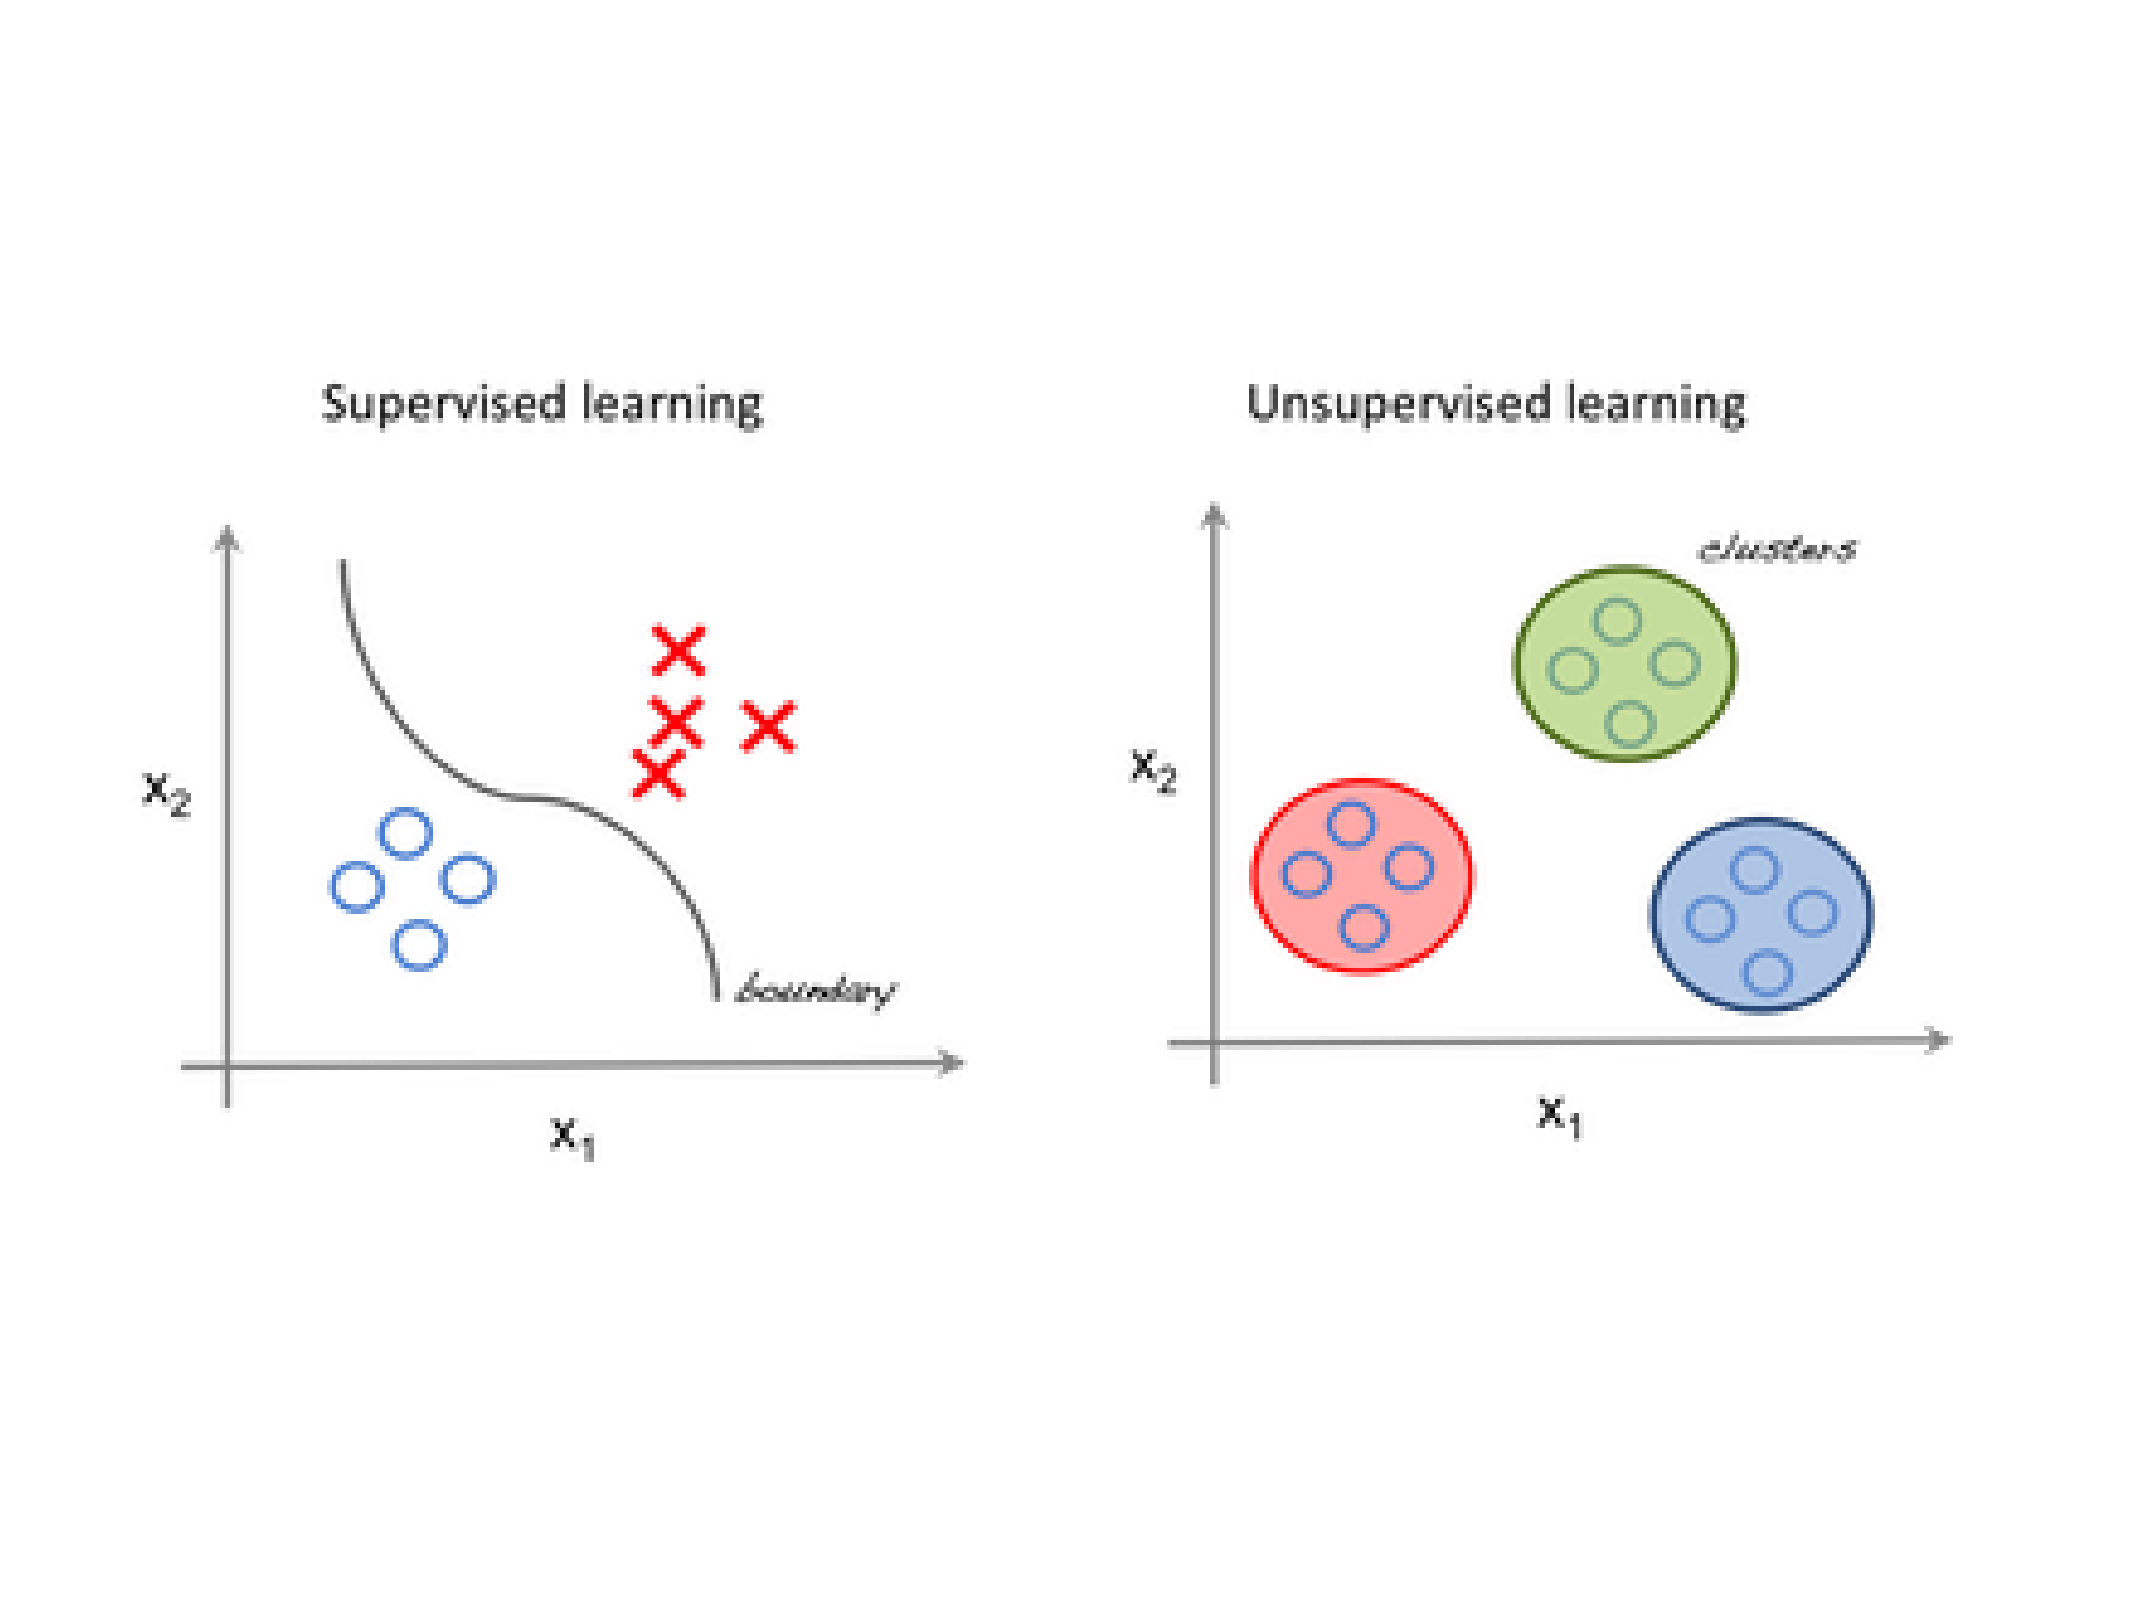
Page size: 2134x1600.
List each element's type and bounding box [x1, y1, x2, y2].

picture [65, 341, 2007, 1177]
